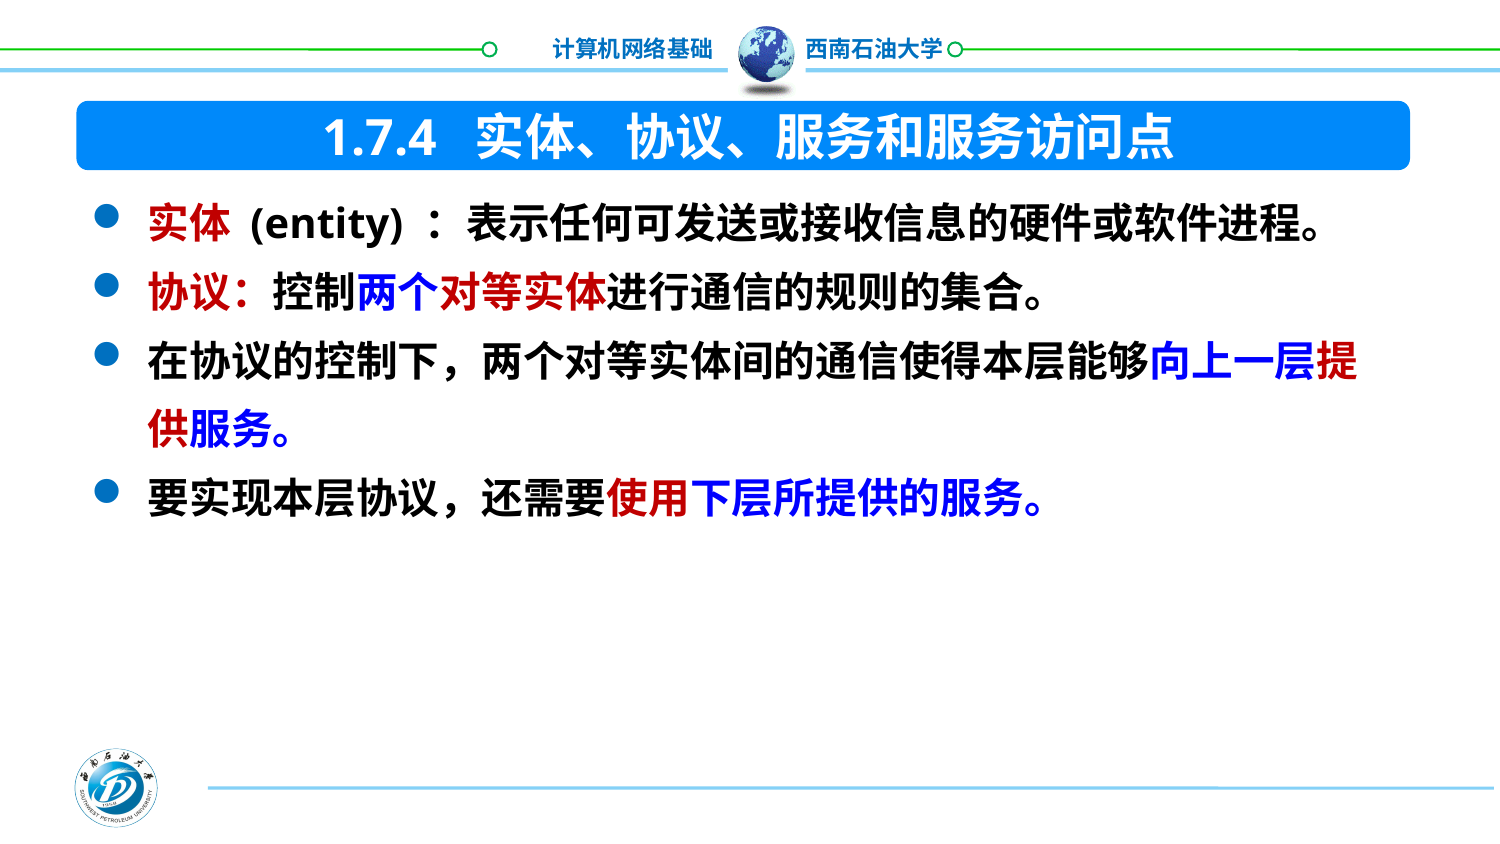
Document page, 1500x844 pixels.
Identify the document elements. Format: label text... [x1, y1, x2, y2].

picture [74, 748, 158, 828]
list 实体 (entity) ：表示任何可发送或接收信息的硬件或软件进程。 协议：控制两个对等实体进行通信的规则的集合。 在协议的控制下，两个对等实体间的通信使得本层能够向上一层提供服务。 要实现本层协议，还需要使用下层所提供的服务。 [76, 170, 1410, 712]
list 1.7.4 实体、协议、服务和服务访问点 [204, 105, 1293, 166]
picture [736, 24, 796, 100]
